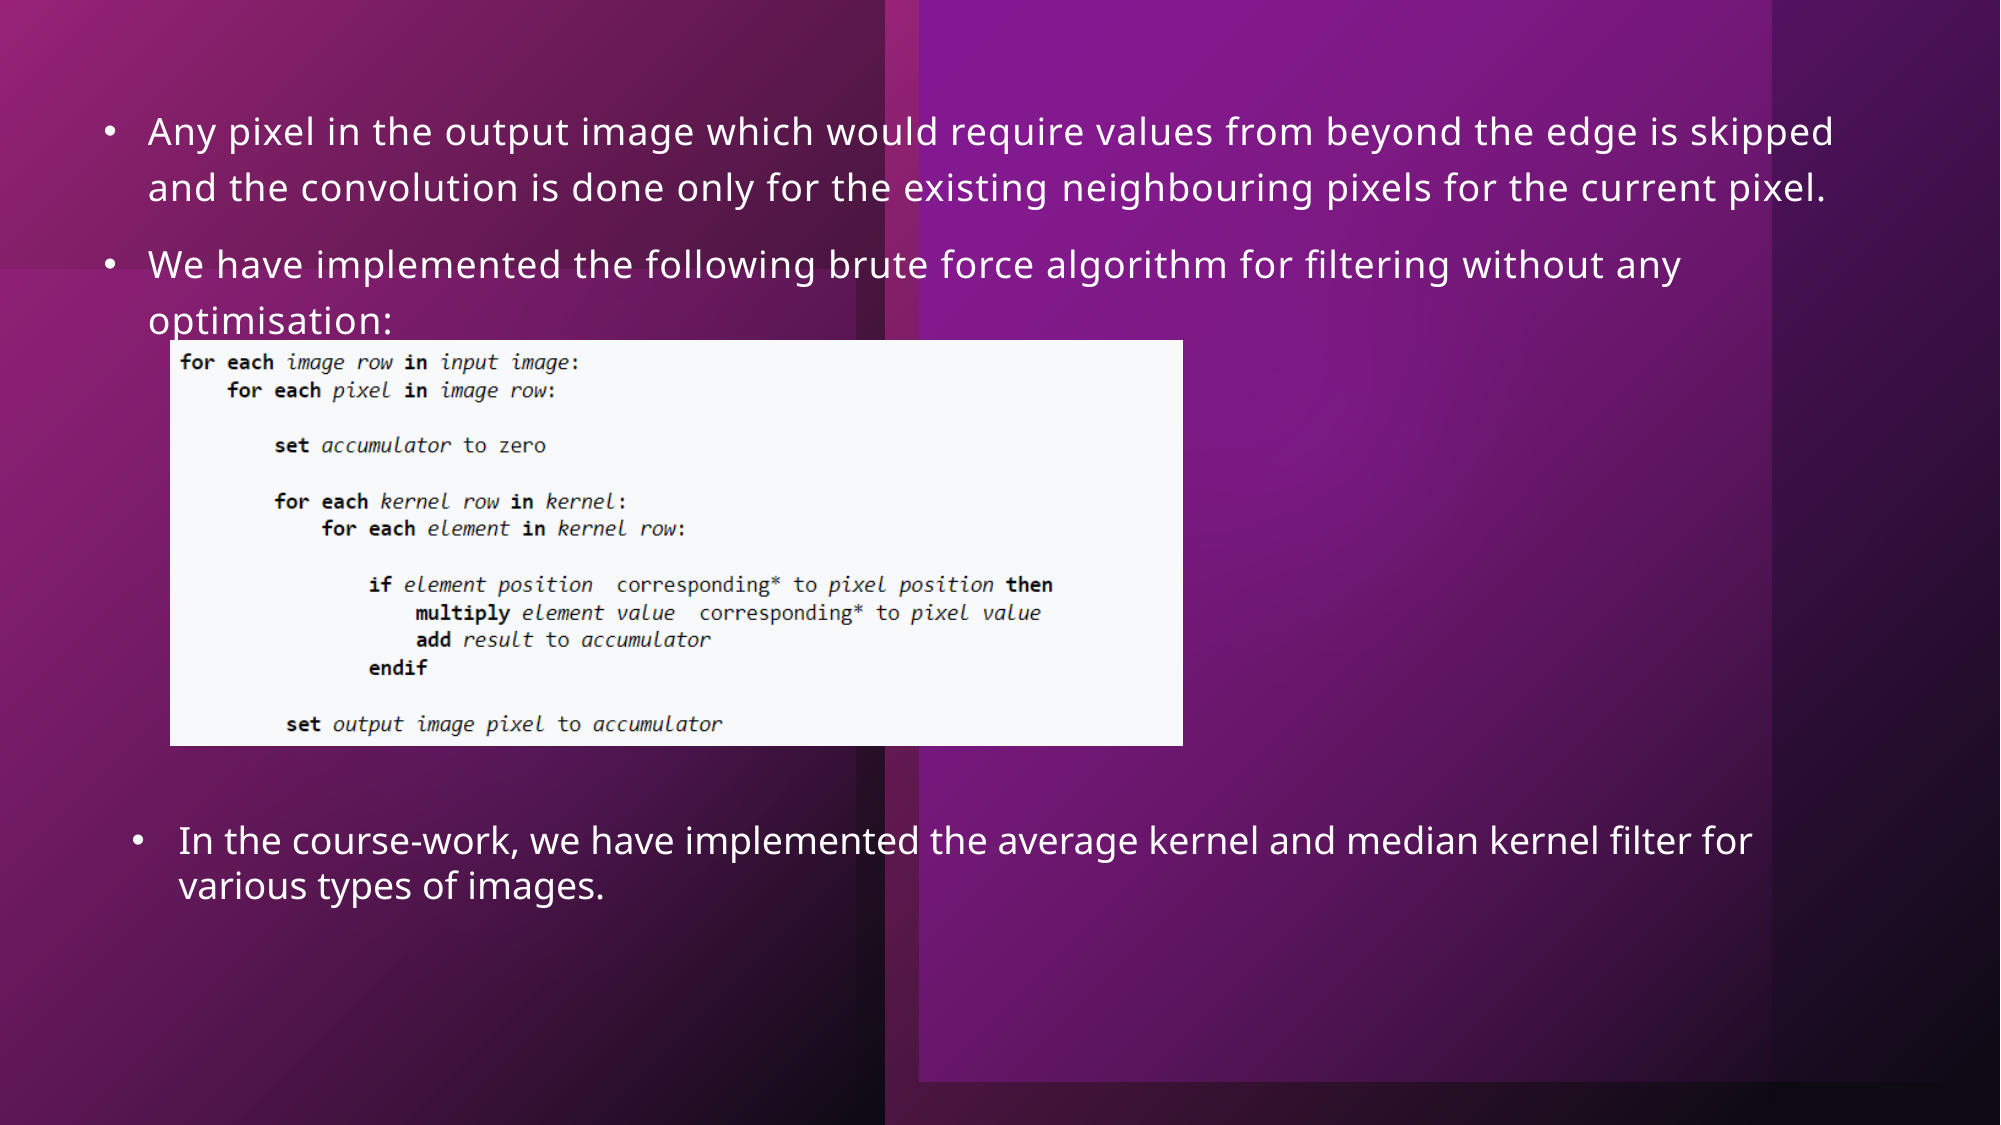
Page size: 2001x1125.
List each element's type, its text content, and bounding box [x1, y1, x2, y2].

list Any pixel in the output image which would require values from beyond the edge is skipped and the convolution is done only for the existing neighbouring pixels for the current pixel. We have implemented the following brute force algorithm for filtering without any optimisation: [88, 89, 1910, 1035]
text_box In the course-work, we have implemented the average kernel and median kernel filter for various types of images. [116, 809, 1875, 915]
picture [170, 340, 1183, 746]
